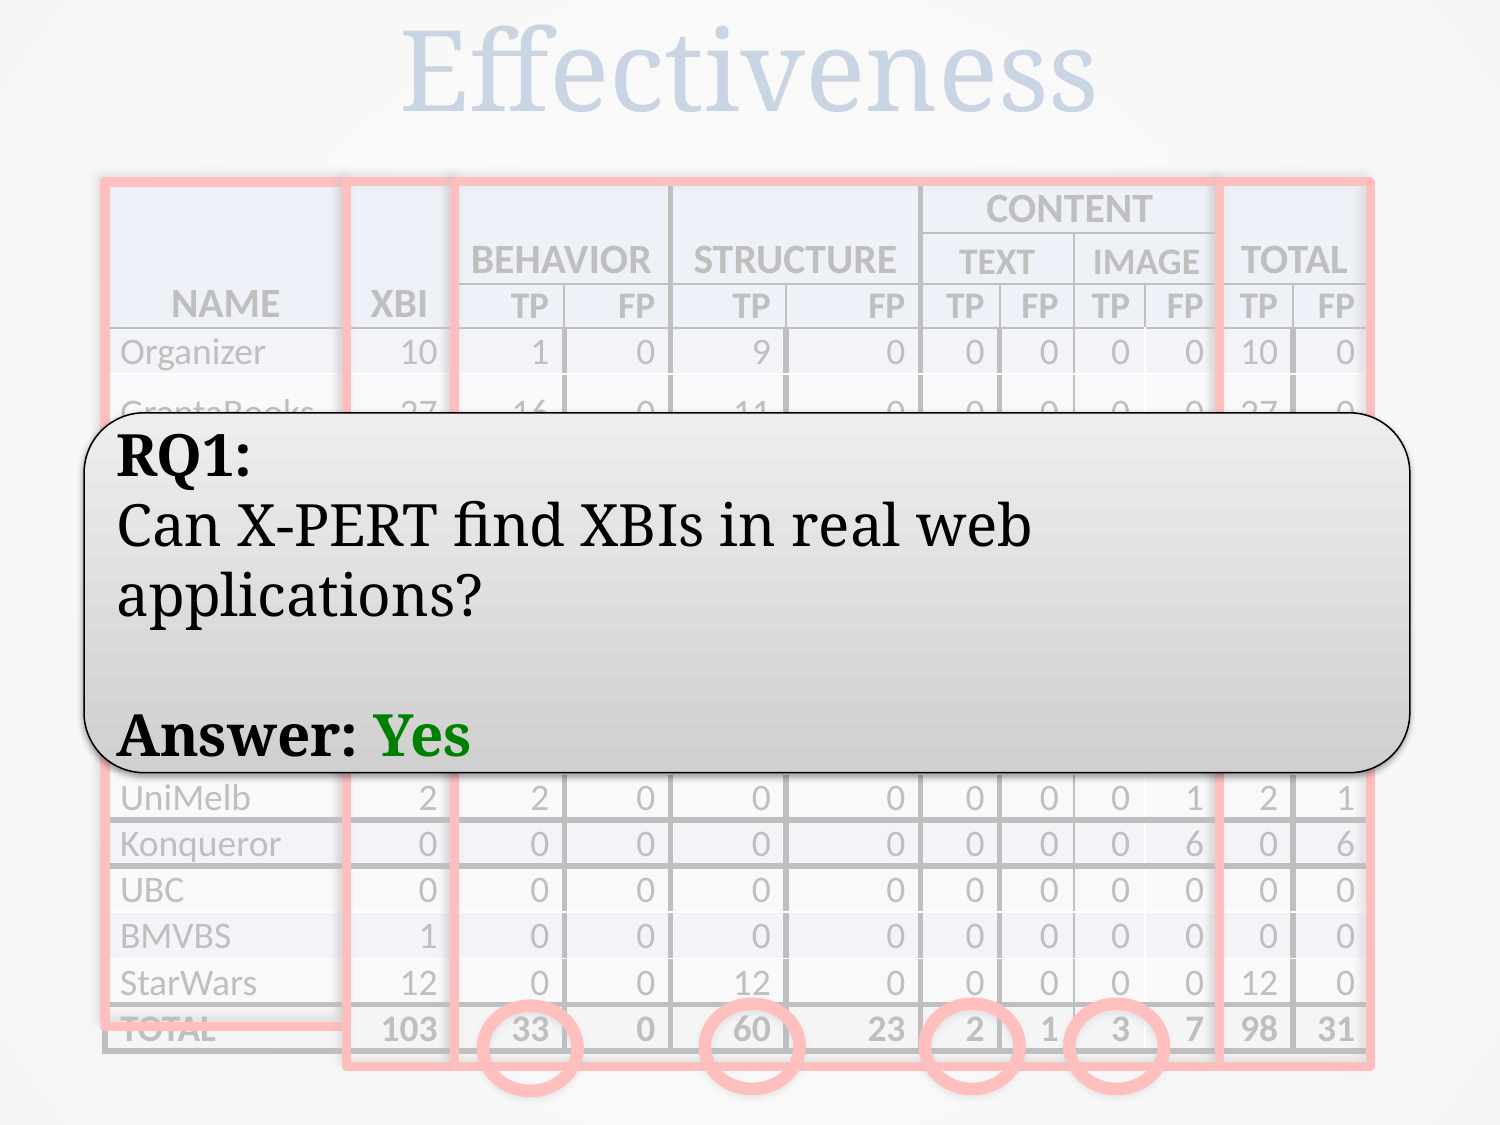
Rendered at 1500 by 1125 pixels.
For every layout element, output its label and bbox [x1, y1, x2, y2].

text_box [0, 0, 1500, 1125]
